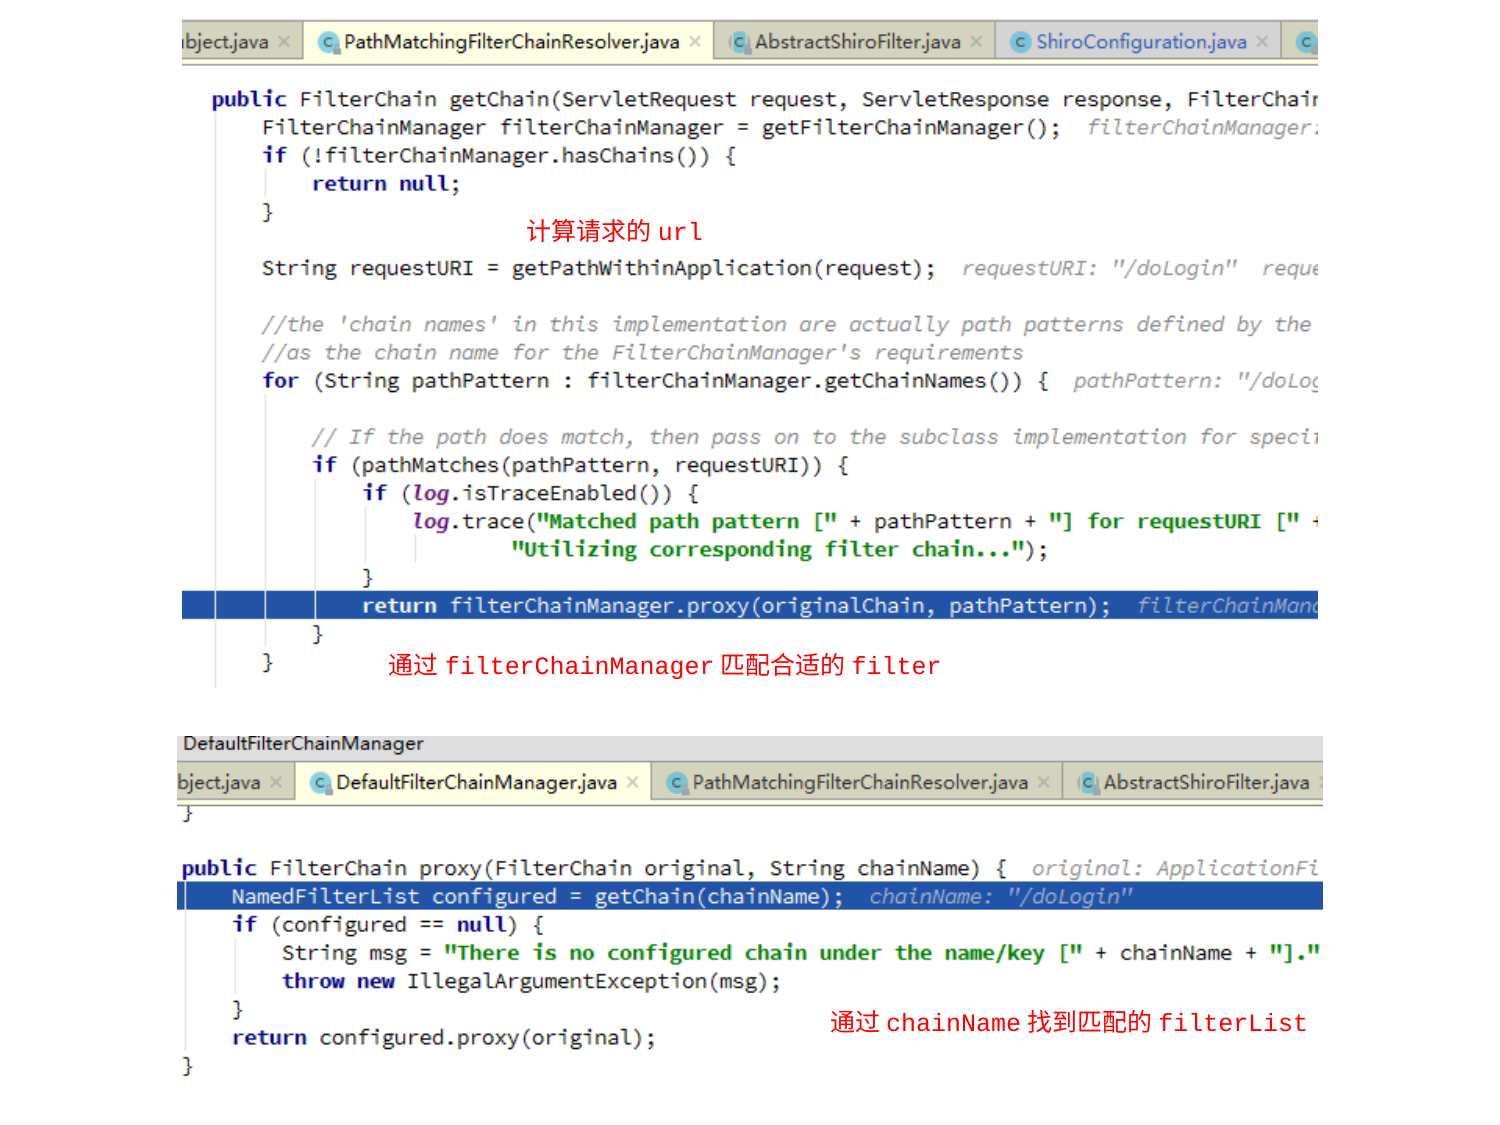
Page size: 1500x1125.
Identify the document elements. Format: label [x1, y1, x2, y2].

picture [181, 18, 1318, 689]
picture [177, 736, 1323, 1084]
